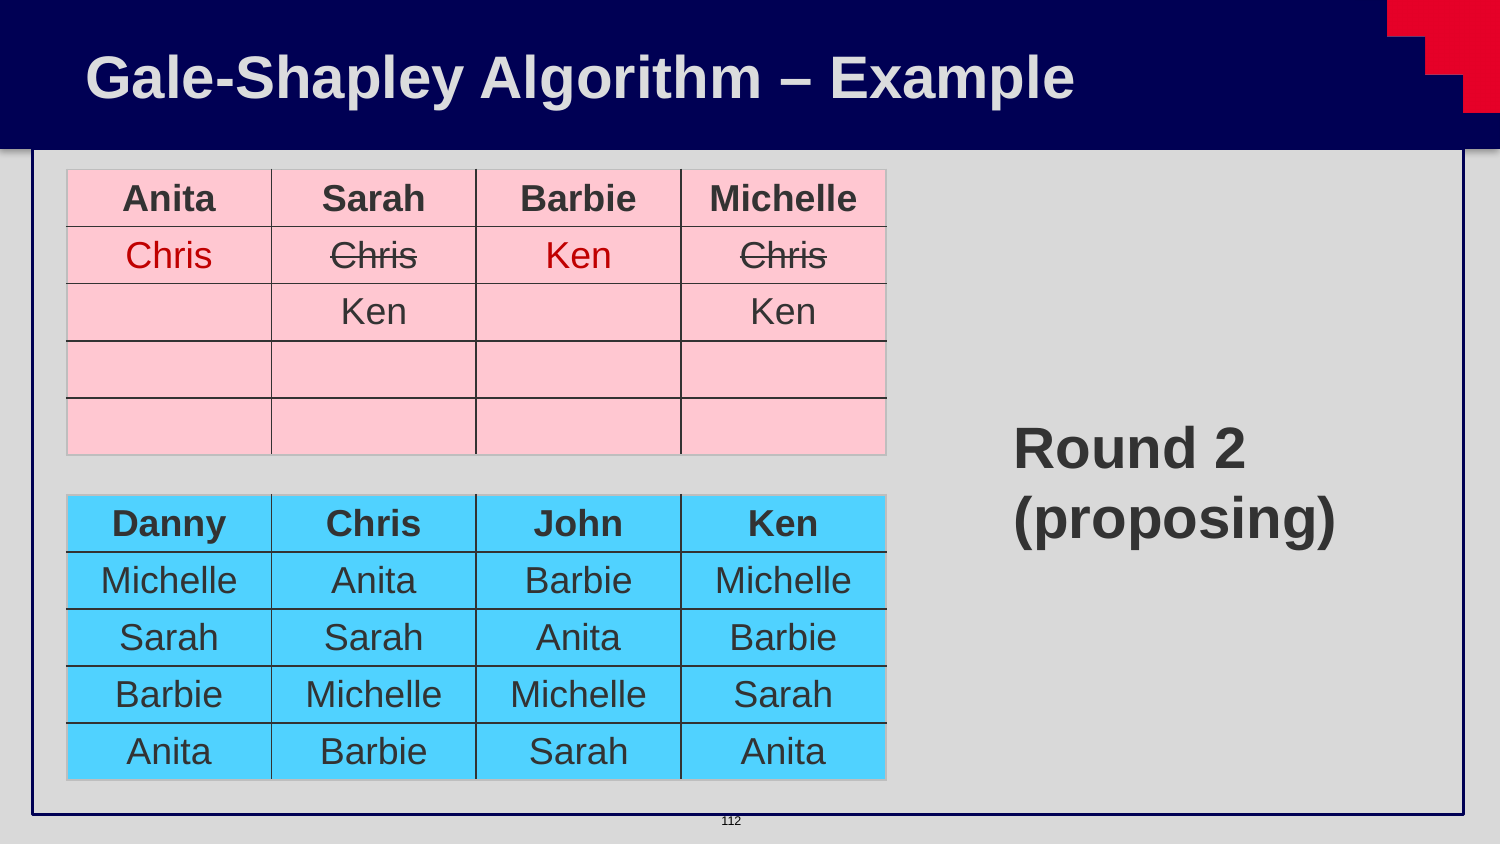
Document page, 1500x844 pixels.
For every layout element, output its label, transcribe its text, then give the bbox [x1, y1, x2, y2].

table_cell [477, 399, 680, 454]
table_cell Sarah [68, 610, 271, 665]
picture [1387, 0, 1500, 113]
table_header Chris [272, 496, 475, 551]
list [31, 146, 1465, 816]
table_cell Anita [477, 610, 680, 665]
table_cell Michelle [272, 667, 475, 722]
table_cell Sarah [477, 724, 680, 779]
table_cell [272, 399, 475, 454]
table_cell Chris [272, 227, 475, 283]
table_cell Michelle [68, 553, 271, 608]
table_cell [68, 399, 271, 454]
table_cell [682, 399, 885, 454]
title Gale-Shapley Algorithm – Example [0, 0, 1356, 150]
table_cell [477, 284, 680, 340]
table_cell [68, 342, 271, 397]
table_cell [68, 284, 271, 340]
table_cell [682, 342, 885, 397]
table_cell Anita [68, 724, 271, 779]
table_cell Barbie [682, 610, 885, 665]
table_cell Chris [682, 227, 885, 283]
table_header Ken [682, 496, 885, 551]
table_cell Sarah [272, 610, 475, 665]
table_cell Barbie [477, 553, 680, 608]
table_cell Ken [477, 227, 680, 283]
text_box Round 2 (proposing) [999, 402, 1353, 558]
table_header Barbie [477, 170, 680, 226]
table_header Michelle [682, 170, 885, 226]
table_cell Sarah [682, 667, 885, 722]
table_cell Chris [68, 227, 271, 283]
table_cell Ken [682, 284, 885, 340]
table_cell Michelle [477, 667, 680, 722]
table_cell Ken [272, 284, 475, 340]
table_cell Michelle [682, 553, 885, 608]
table_cell Anita [682, 724, 885, 779]
table_header Danny [68, 496, 271, 551]
table_header John [477, 496, 680, 551]
table_cell [477, 342, 680, 397]
table_cell Barbie [272, 724, 475, 779]
table_header Sarah [272, 170, 475, 226]
table_header Anita [68, 170, 271, 226]
table_cell Anita [272, 553, 475, 608]
table_cell Barbie [68, 667, 271, 722]
table_cell [272, 342, 475, 397]
